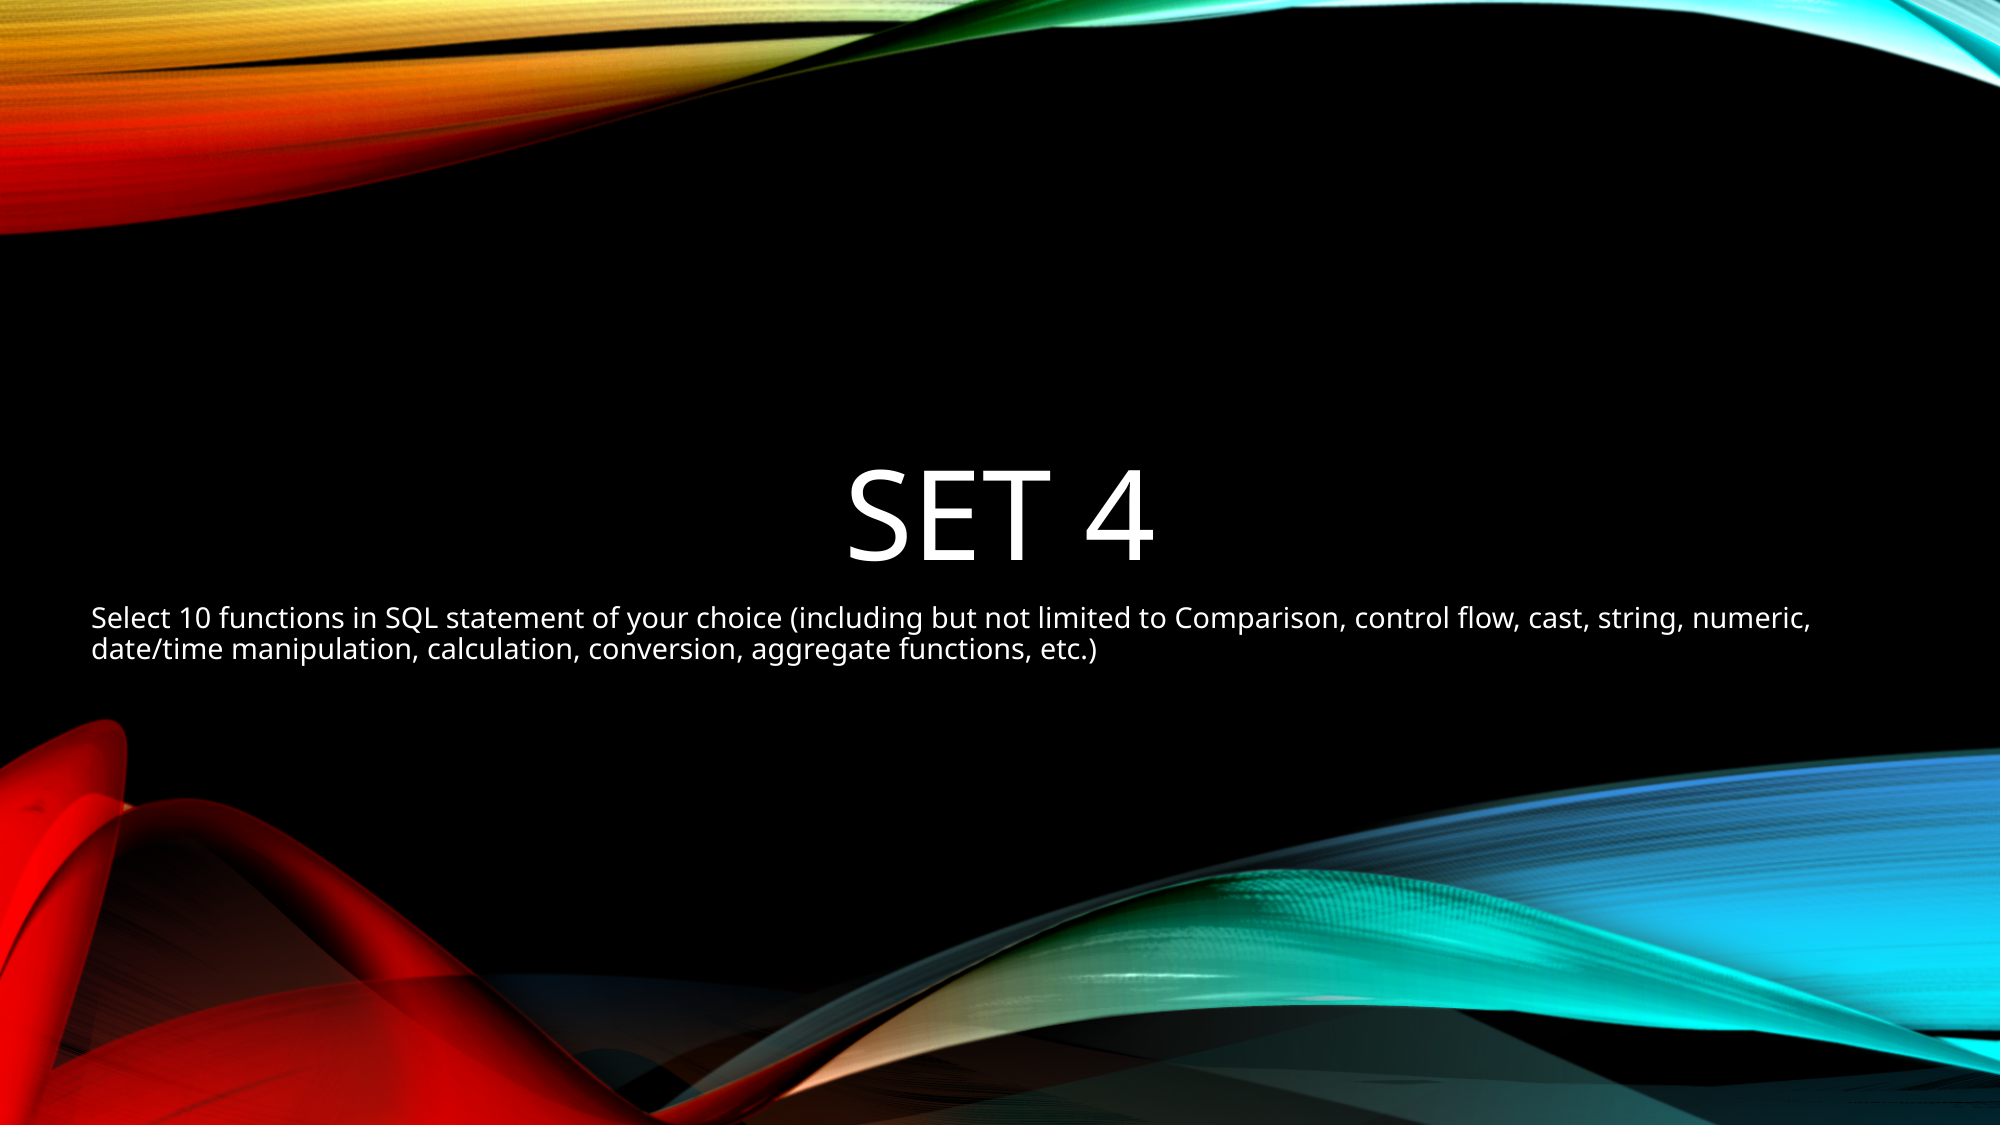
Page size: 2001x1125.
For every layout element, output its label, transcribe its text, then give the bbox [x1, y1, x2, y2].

picture [0, 0, 2000, 237]
title SET 4 [225, 295, 1775, 595]
picture [0, 717, 2000, 1125]
subtitle Select 10 functions in SQL statement of your choice (including but not limited to Comparison, control flow, cast, string, numeric, date/time manipulation, calculation, conversion, aggregate functions, etc.) [76, 595, 1891, 709]
